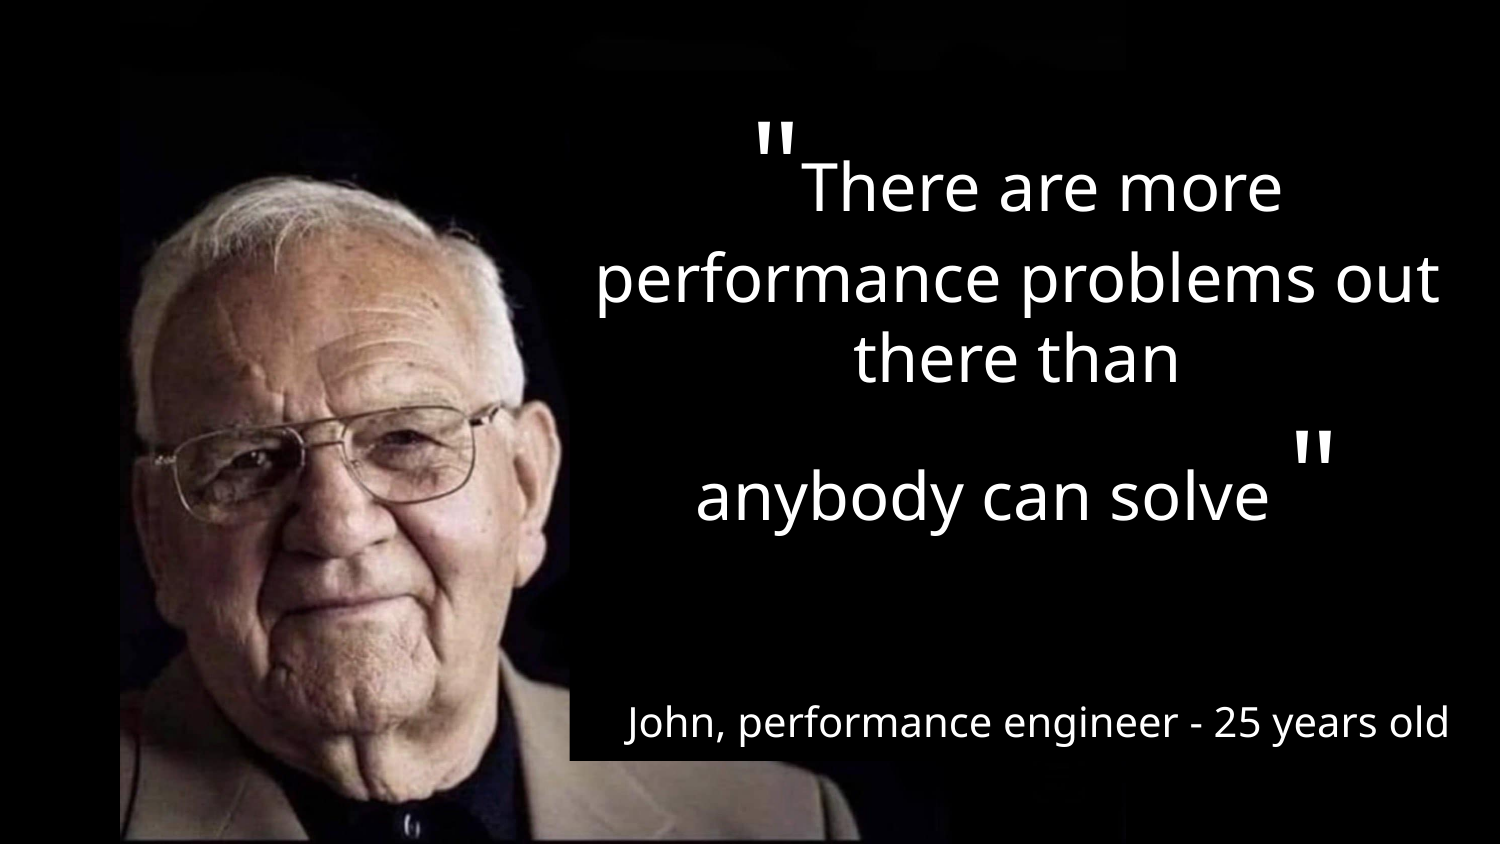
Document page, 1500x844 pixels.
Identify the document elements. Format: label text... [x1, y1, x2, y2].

text_box "There are more performance problems out there than anybody can solve " John, performance engineer - 25 years old [1130, 70, 1466, 761]
picture [120, 0, 1126, 844]
